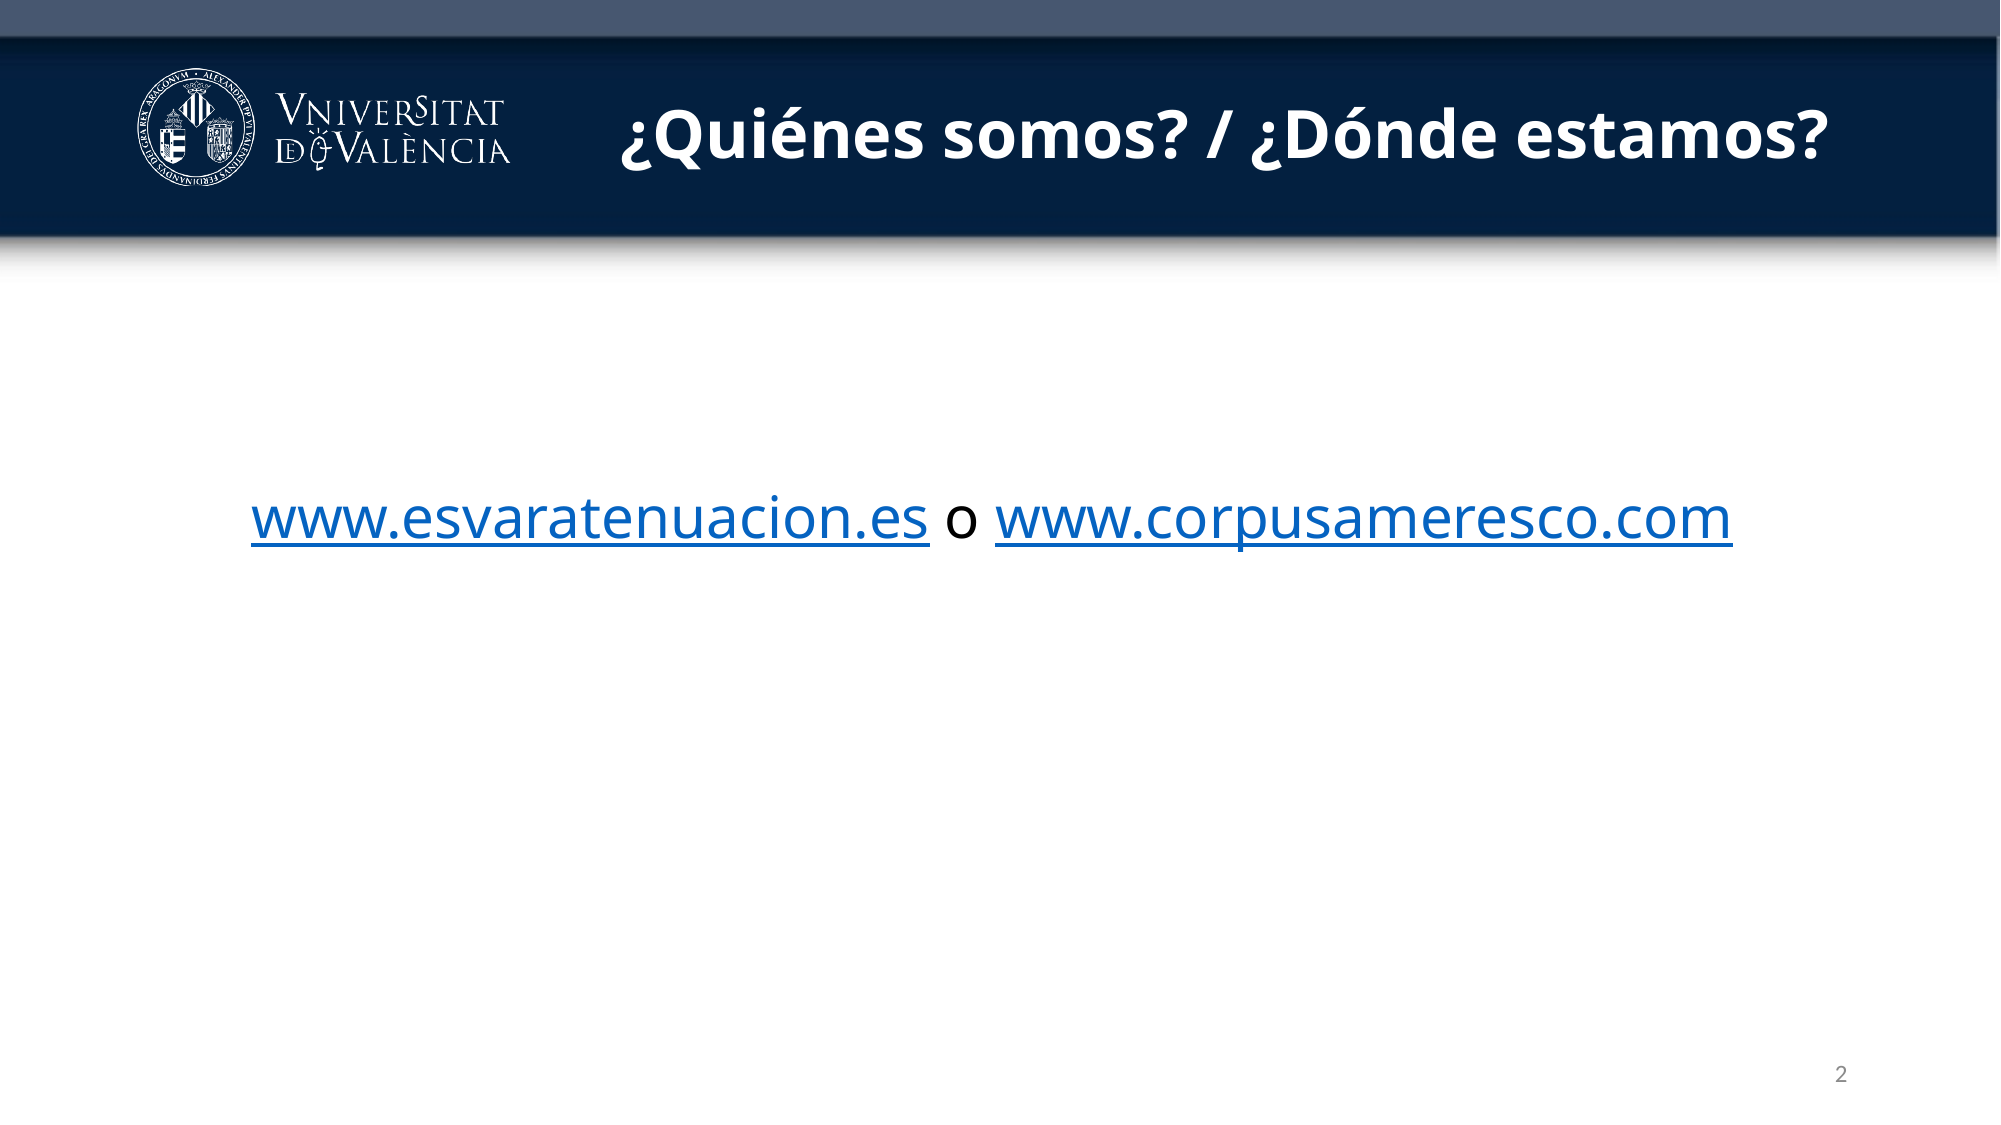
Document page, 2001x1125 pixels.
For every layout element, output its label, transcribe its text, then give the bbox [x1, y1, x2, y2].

title ¿Quiénes somos? / ¿Dónde estamos? [605, 47, 2000, 227]
picture [0, 0, 2000, 300]
slide_number 2 [1412, 1042, 1863, 1103]
list www.esvaratenuacion.es o www.corpusameresco.com [137, 299, 1863, 1014]
